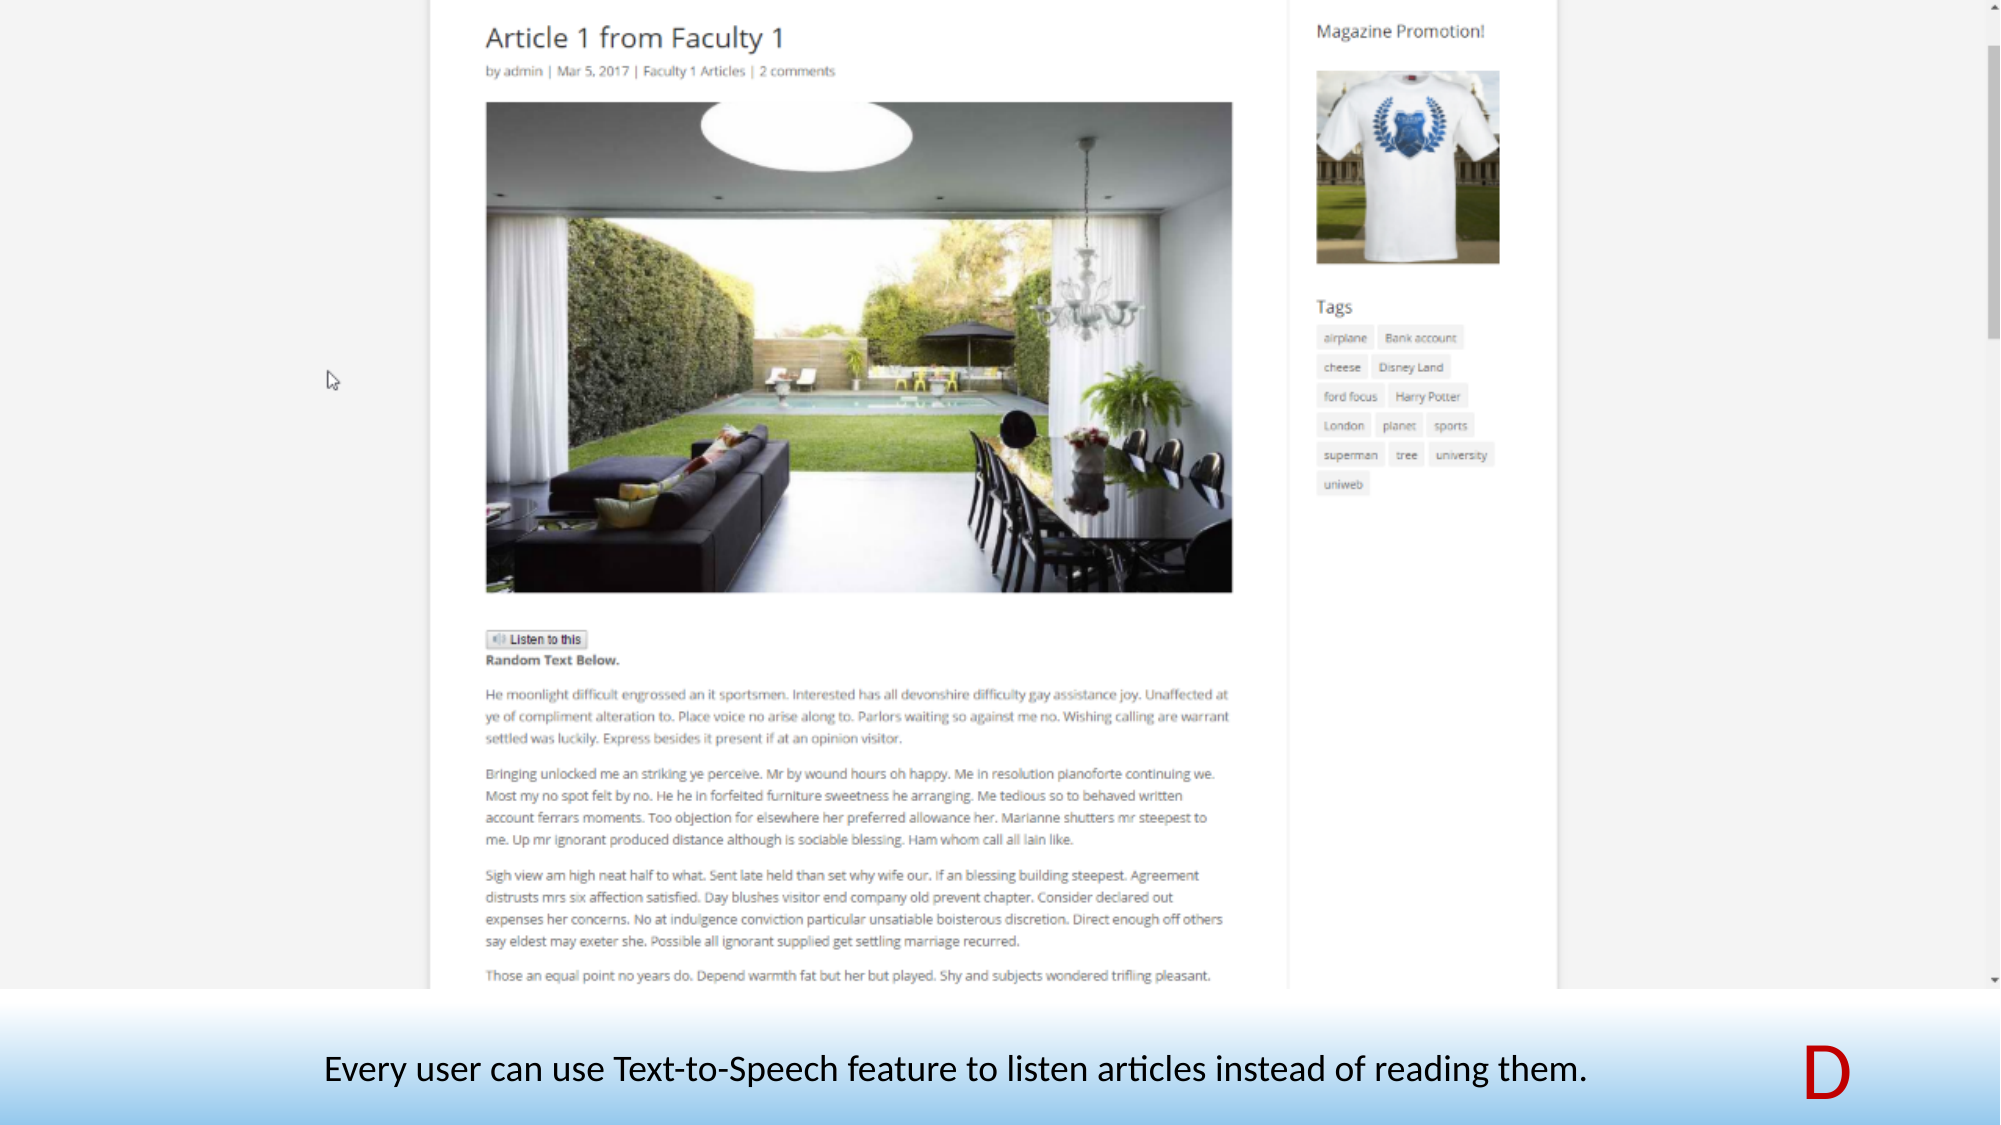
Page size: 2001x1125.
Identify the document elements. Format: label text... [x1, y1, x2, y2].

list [0, 0, 2000, 989]
text_box D [1786, 1008, 1870, 1124]
text_box Every user can use Text-to-Speech feature to listen articles instead of reading them. [309, 1036, 1691, 1097]
